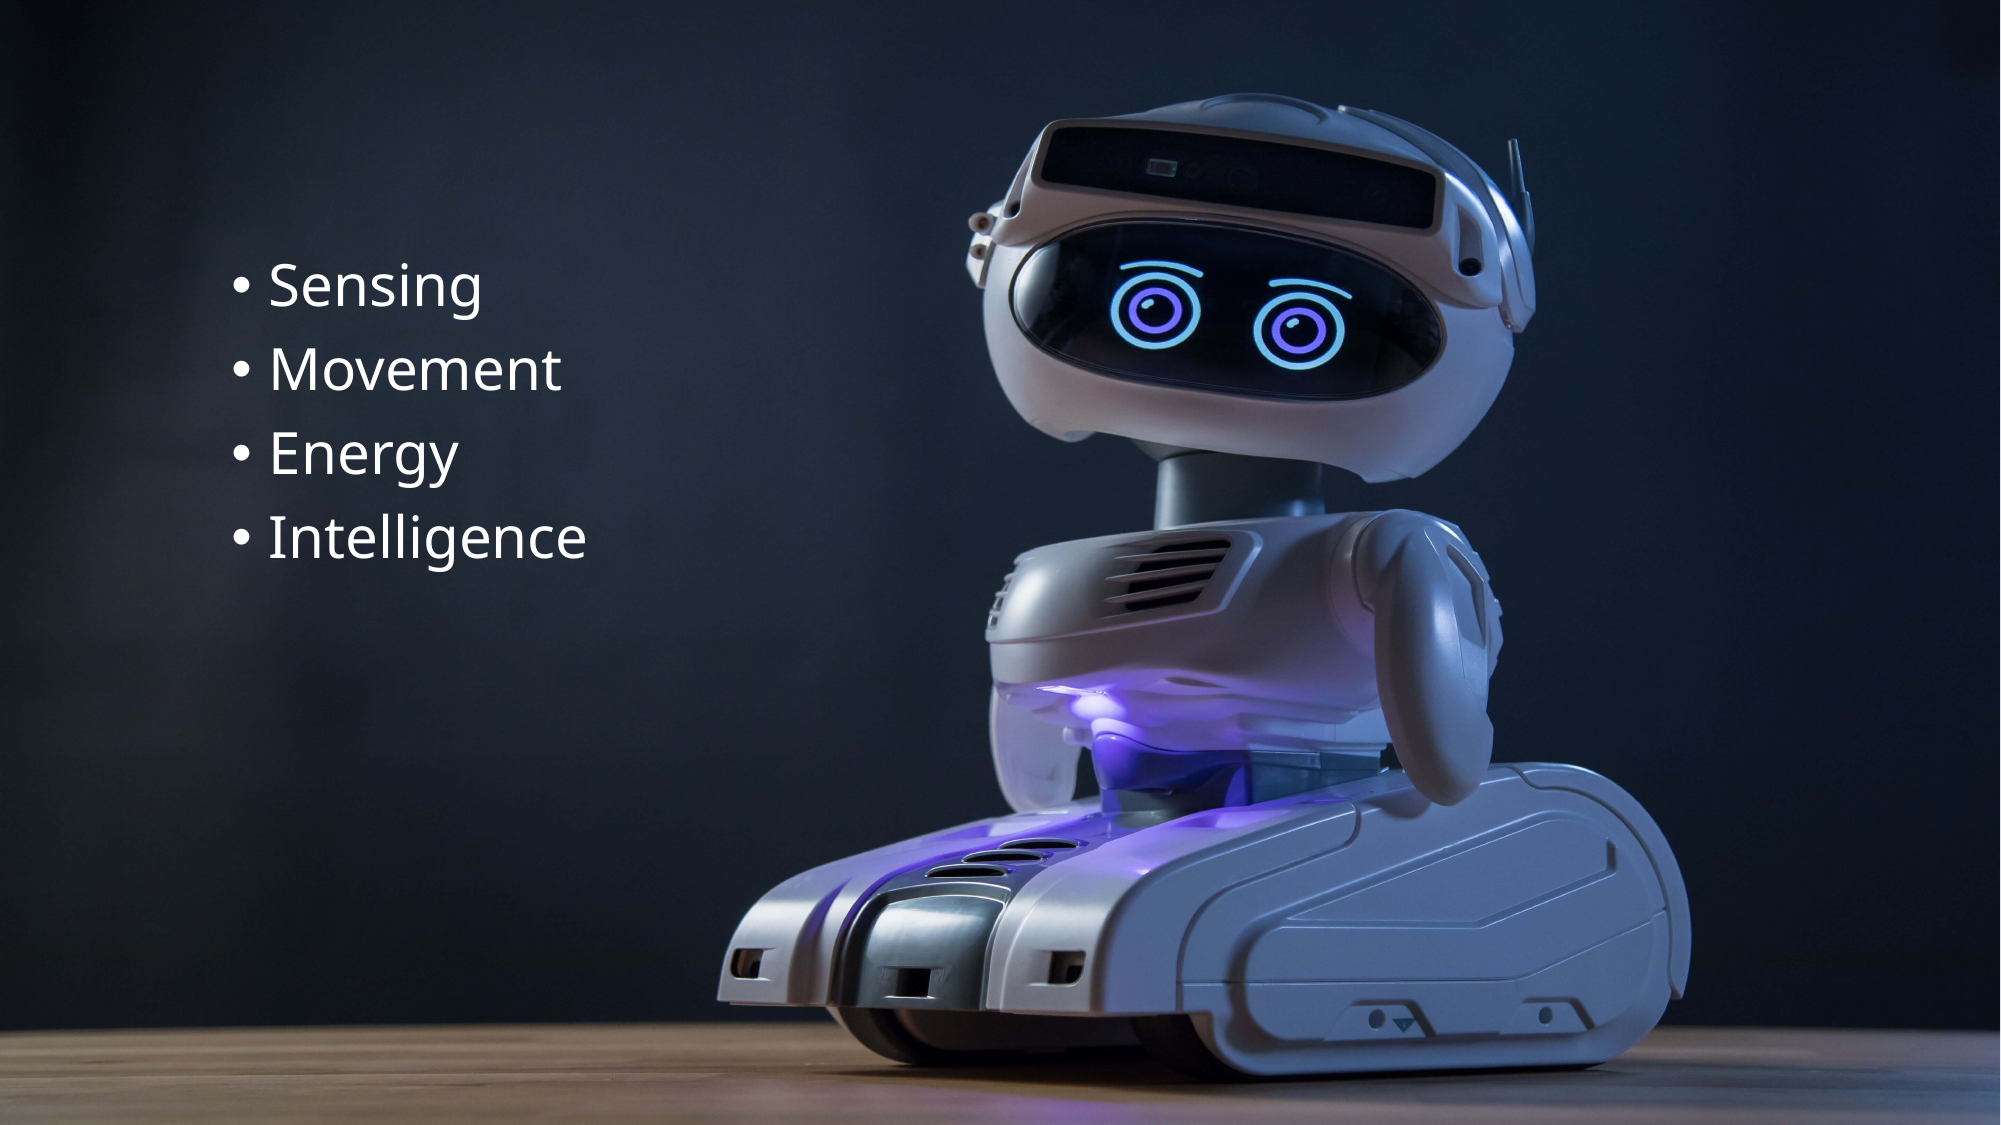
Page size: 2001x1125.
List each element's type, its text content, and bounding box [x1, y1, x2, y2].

list Sensing Movement Energy Intelligence [216, 249, 1050, 982]
picture [0, 0, 2001, 1125]
